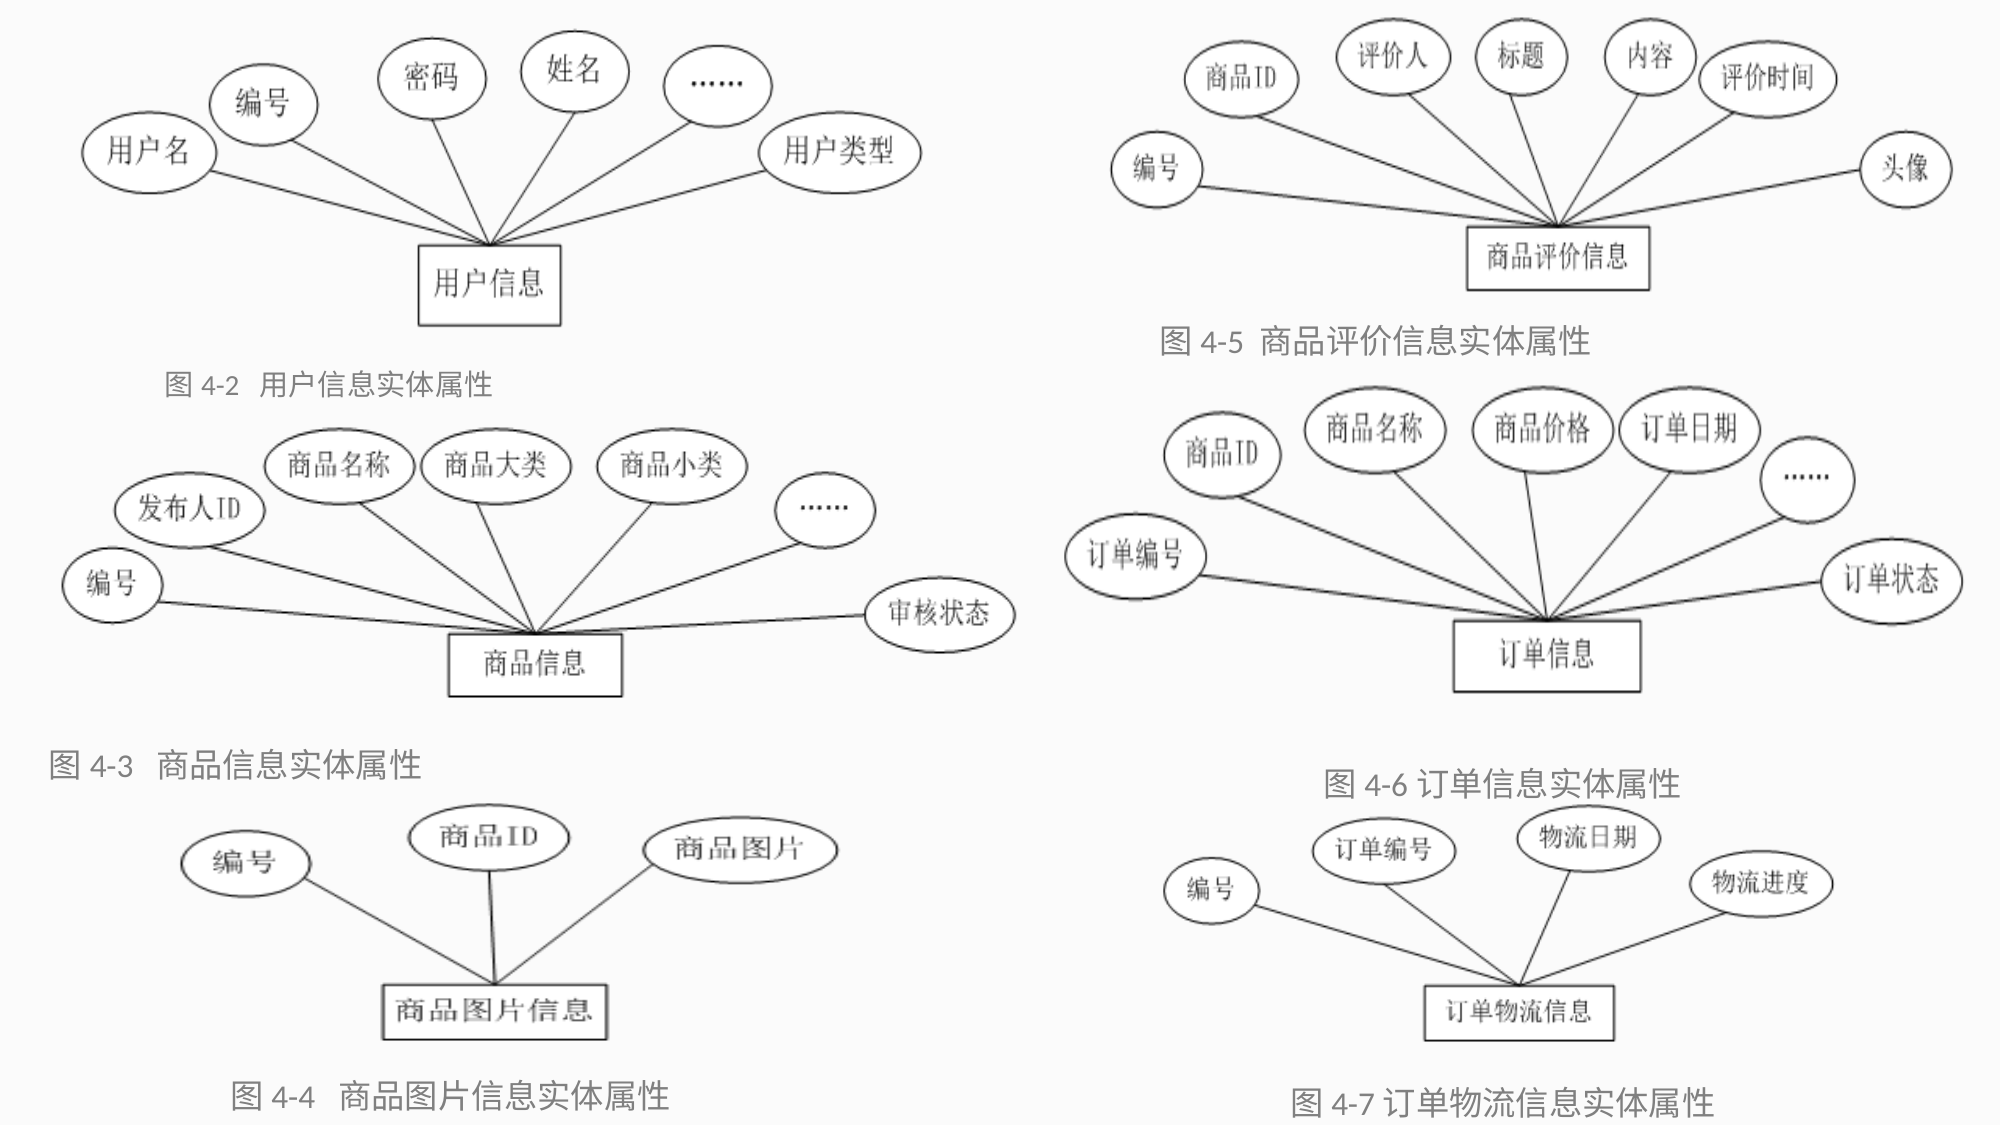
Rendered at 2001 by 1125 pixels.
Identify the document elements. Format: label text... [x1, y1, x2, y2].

picture [1029, 789, 1978, 1070]
text_box 图4-7订单物流信息实体属性 [1086, 1070, 1920, 1125]
text_box 图4-6订单信息实体属性 [1086, 730, 1920, 789]
picture [1063, 366, 2000, 730]
picture [33, 410, 1030, 730]
text_box 图4-2 用户信息实体属性 [150, 349, 868, 410]
text_box 图4-3 商品信息实体属性 [33, 730, 868, 832]
text_box 图4-4 商品图片信息实体属性 [33, 1041, 868, 1123]
picture [150, 788, 868, 1058]
picture [1085, 0, 2000, 324]
picture [33, 20, 948, 349]
text_box 图4-5 商品评价信息实体属性 [1144, 324, 1978, 366]
